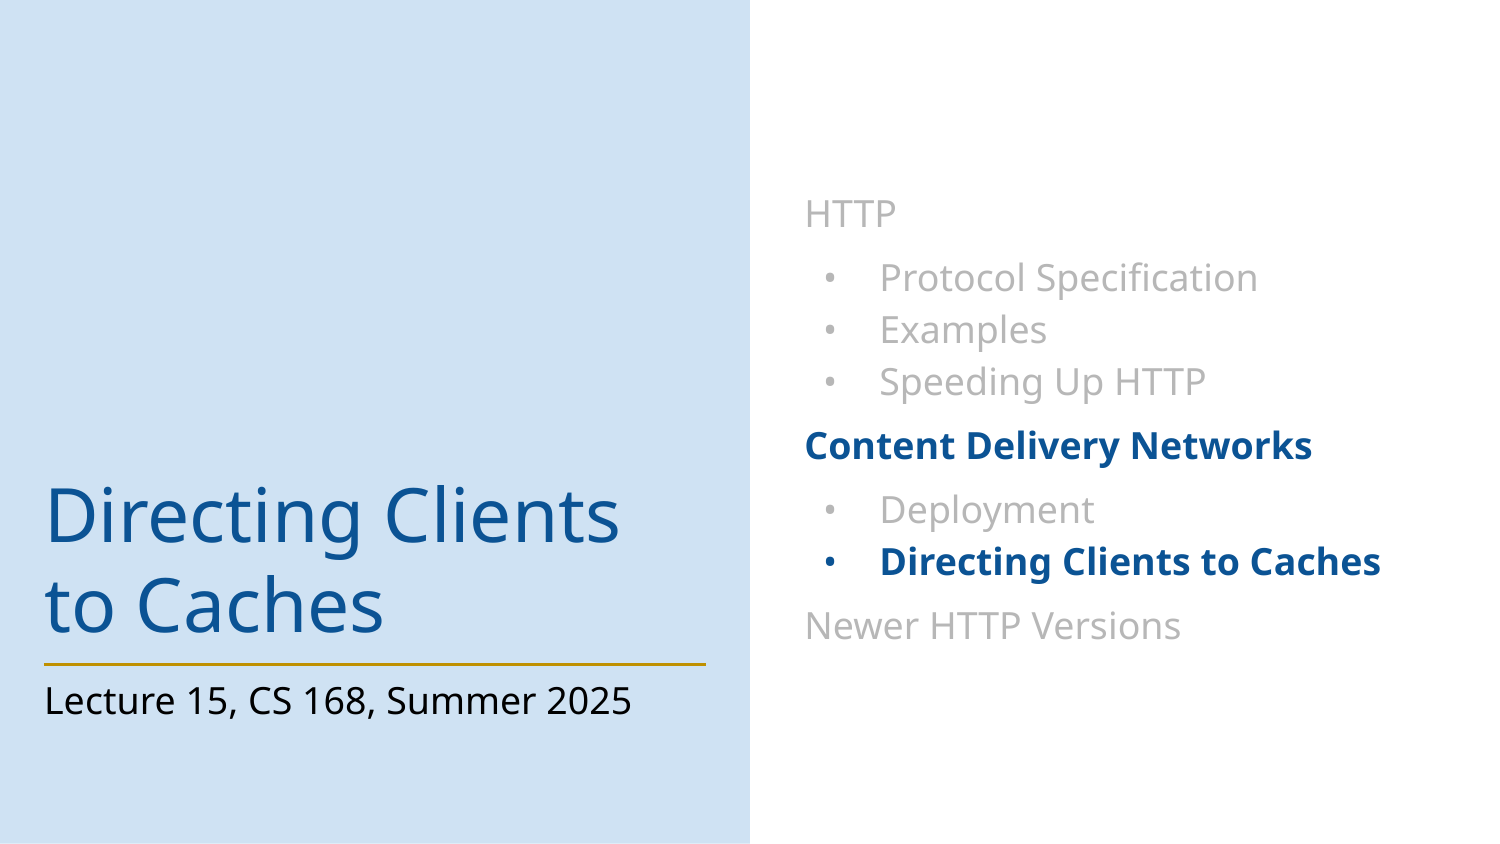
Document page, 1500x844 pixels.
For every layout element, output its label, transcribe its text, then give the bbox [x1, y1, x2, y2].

title Directing Clients to Caches [29, 328, 692, 663]
list HTTP Protocol Specification Examples Speeding Up HTTP Content Delivery Networks Deployment Directing Clients to Caches Newer HTTP Versions [789, 65, 1452, 765]
subtitle Lecture 15, CS 168, Summer 2025 [29, 667, 712, 732]
